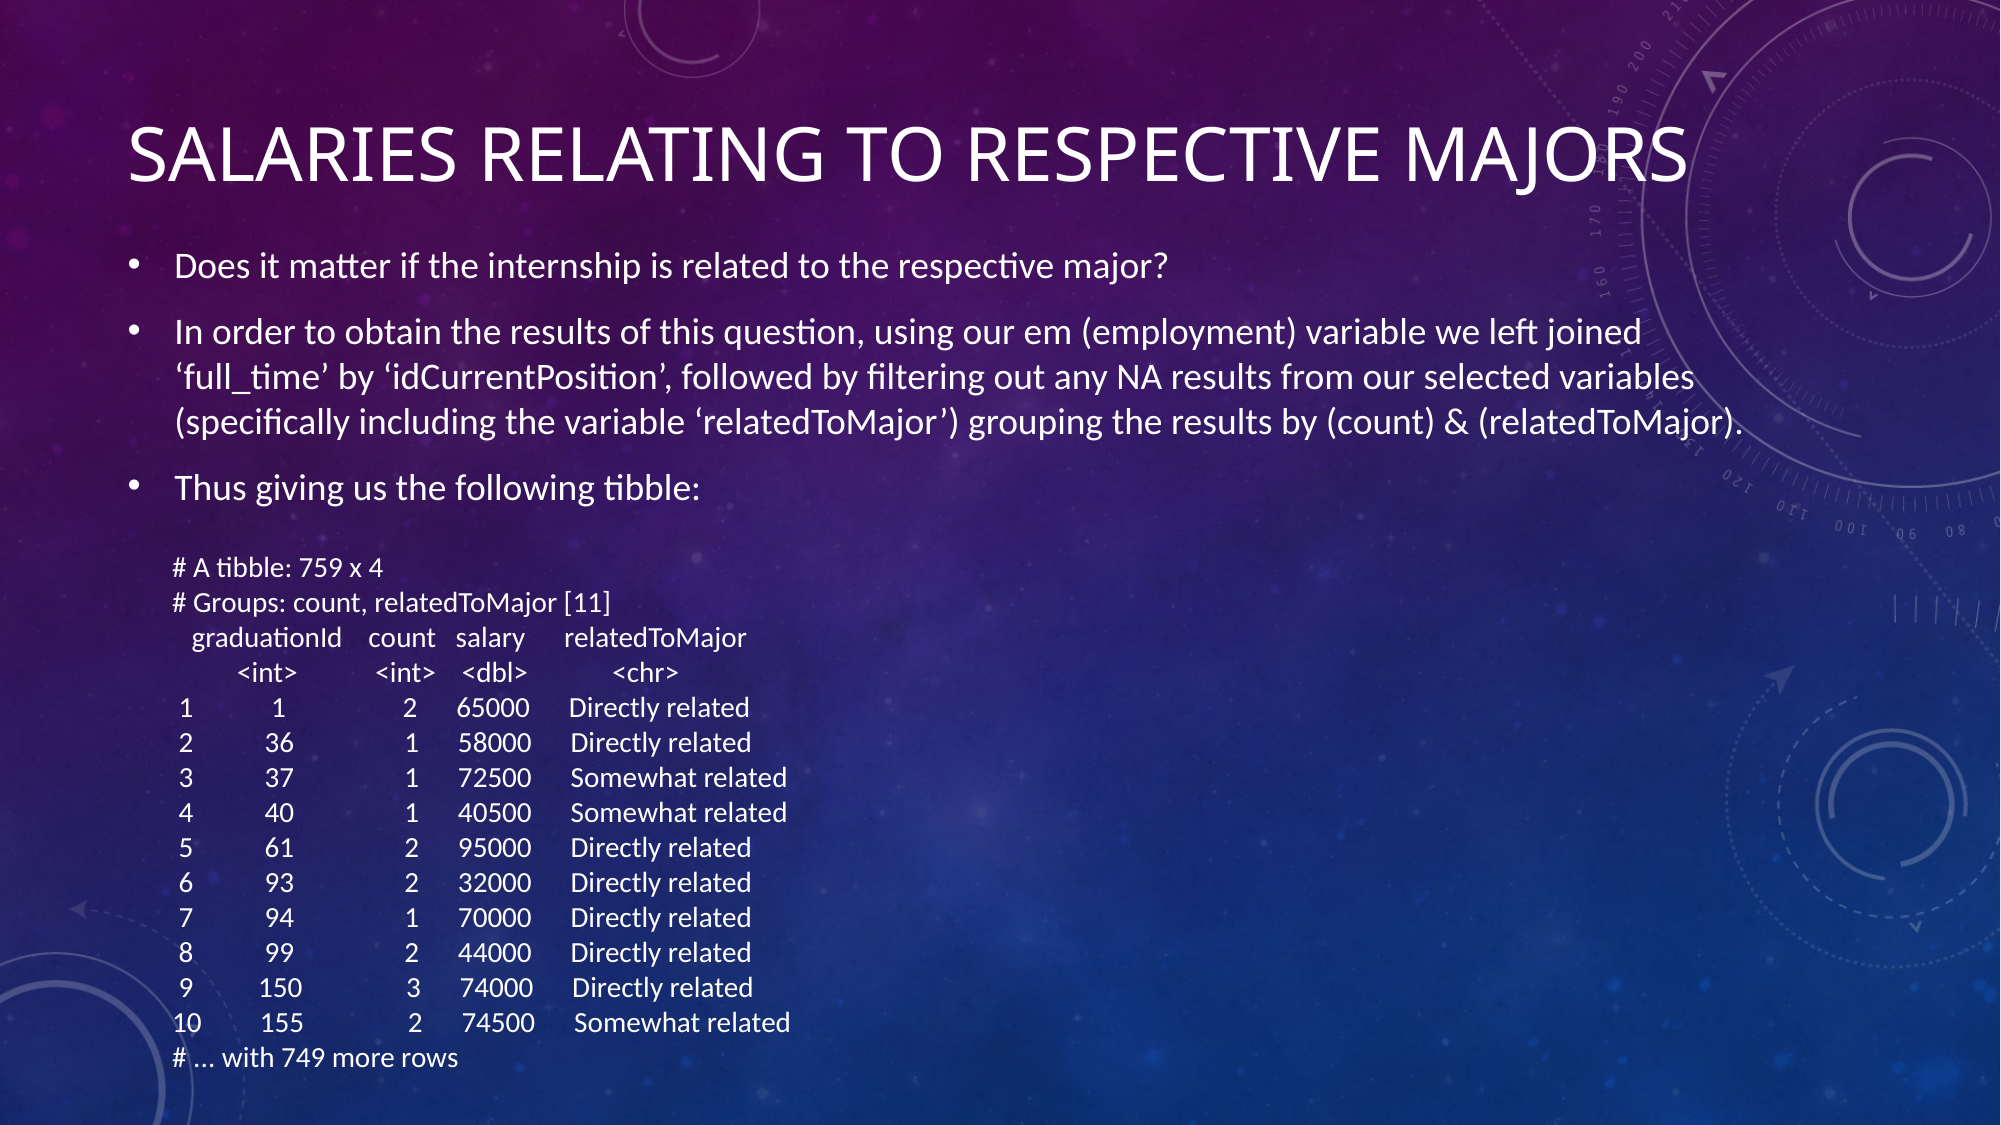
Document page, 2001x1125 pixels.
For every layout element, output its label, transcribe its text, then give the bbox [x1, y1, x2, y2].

title Salaries relating to respective majors [112, 32, 1775, 74]
list Does it matter if the internship is related to the respective major? In order to obtain the results of this question, using our em (employment) variable we left joined ‘full_time’ by ‘idCurrentPosition’, followed by filtering out any NA results from our selected variables (specifically including the variable ‘relatedToMajor’) grouping the results by (count) & (relatedToMajor). Thus giving us the following tibble: [112, 74, 1775, 674]
text_box # A tibble: 759 x 4 # Groups: count, relatedToMajor [11] graduationId count salary relatedToMajor <int> <int> <dbl> <chr> 1 1 2 65000 Directly related 2 36 1 58000 Directly related 3 37 1 72500 Somewhat related 4 40 1 40500 Somewhat related 5 61 2 95000 Directly related 6 93 2 32000 Directly related 7 94 1 70000 Directly related 8 99 2 44000 Directly related 9 150 3 74000 Directly related 10 155 2 74500 Somewhat related # ... with 749 more rows [157, 541, 1402, 1081]
picture [0, 0, 2001, 1125]
